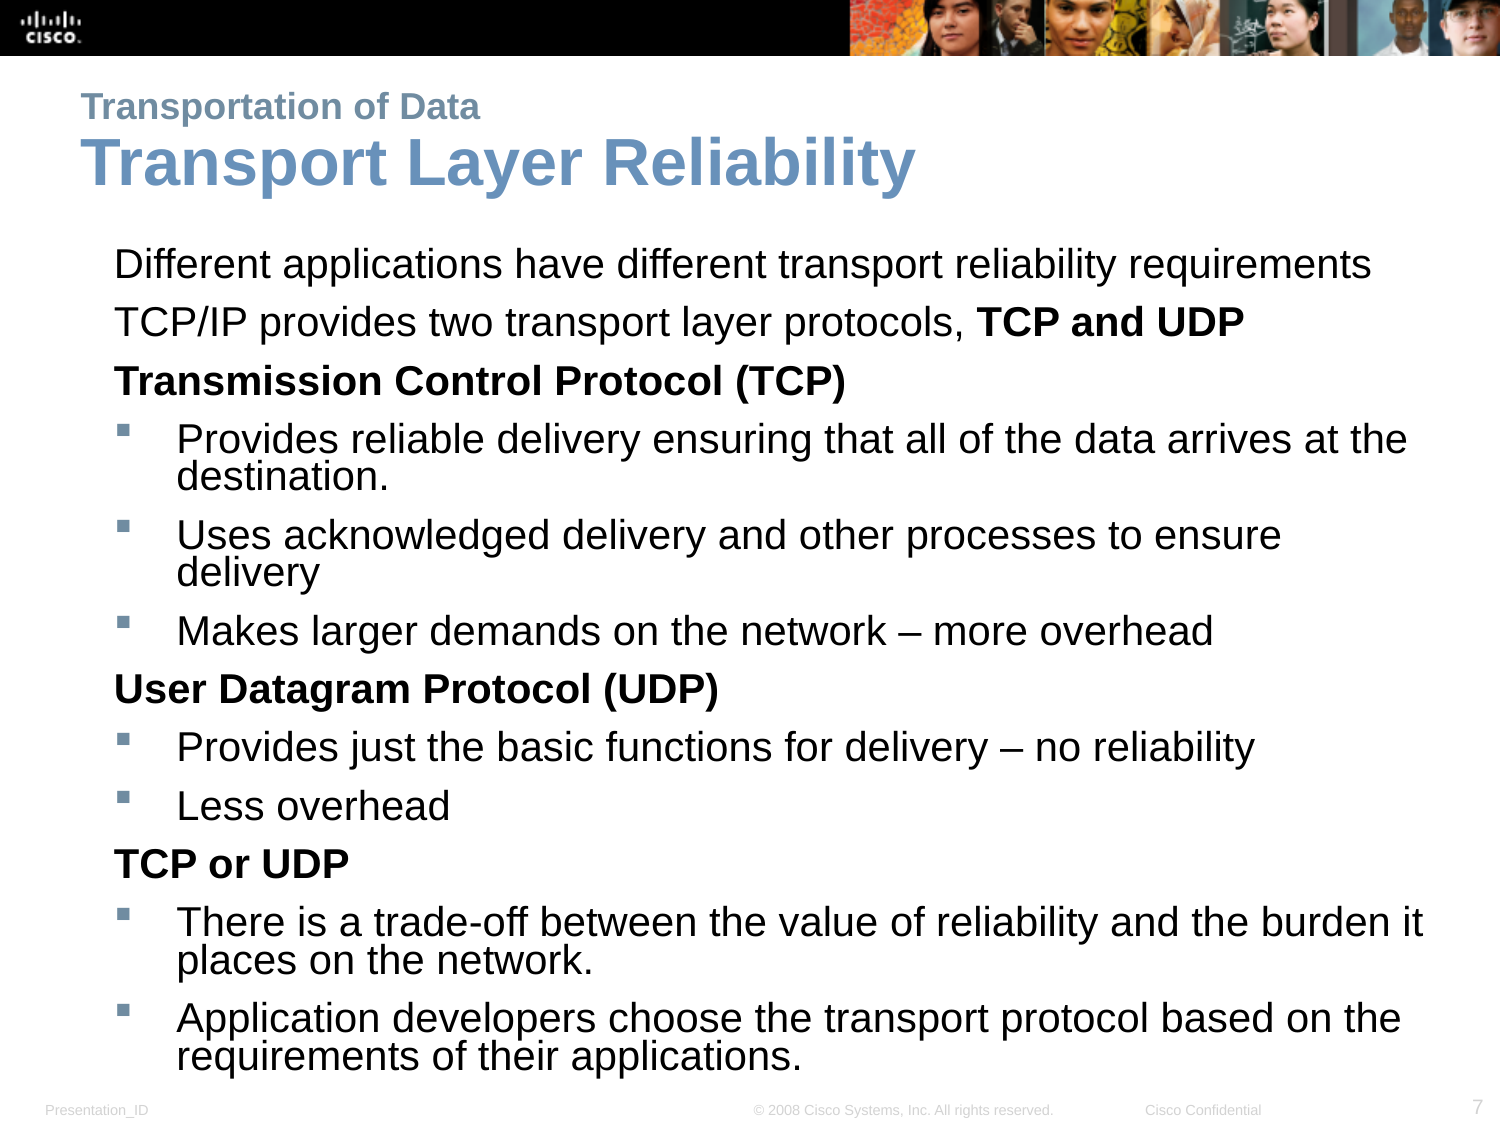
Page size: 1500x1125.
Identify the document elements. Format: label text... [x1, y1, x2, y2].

list Different applications have different transport reliability requirements TCP/IP provides two transport layer protocols, TCP and UDP Transmission Control Protocol (TCP) Provides reliable delivery ensuring that all of the data arrives at the destination. Uses acknowledged delivery and other processes to ensure delivery Makes larger demands on the network – more overhead User Datagram Protocol (UDP) Provides just the basic functions for delivery – no reliability Less overhead TCP or UDP There is a trade-off between the value of reliability and the burden it places on the network. Application developers choose the transport protocol based on the requirements of their applications. [100, 241, 1449, 1088]
picture [0, 0, 1500, 56]
title Transportation of Data Transport Layer Reliability [66, 68, 1404, 207]
